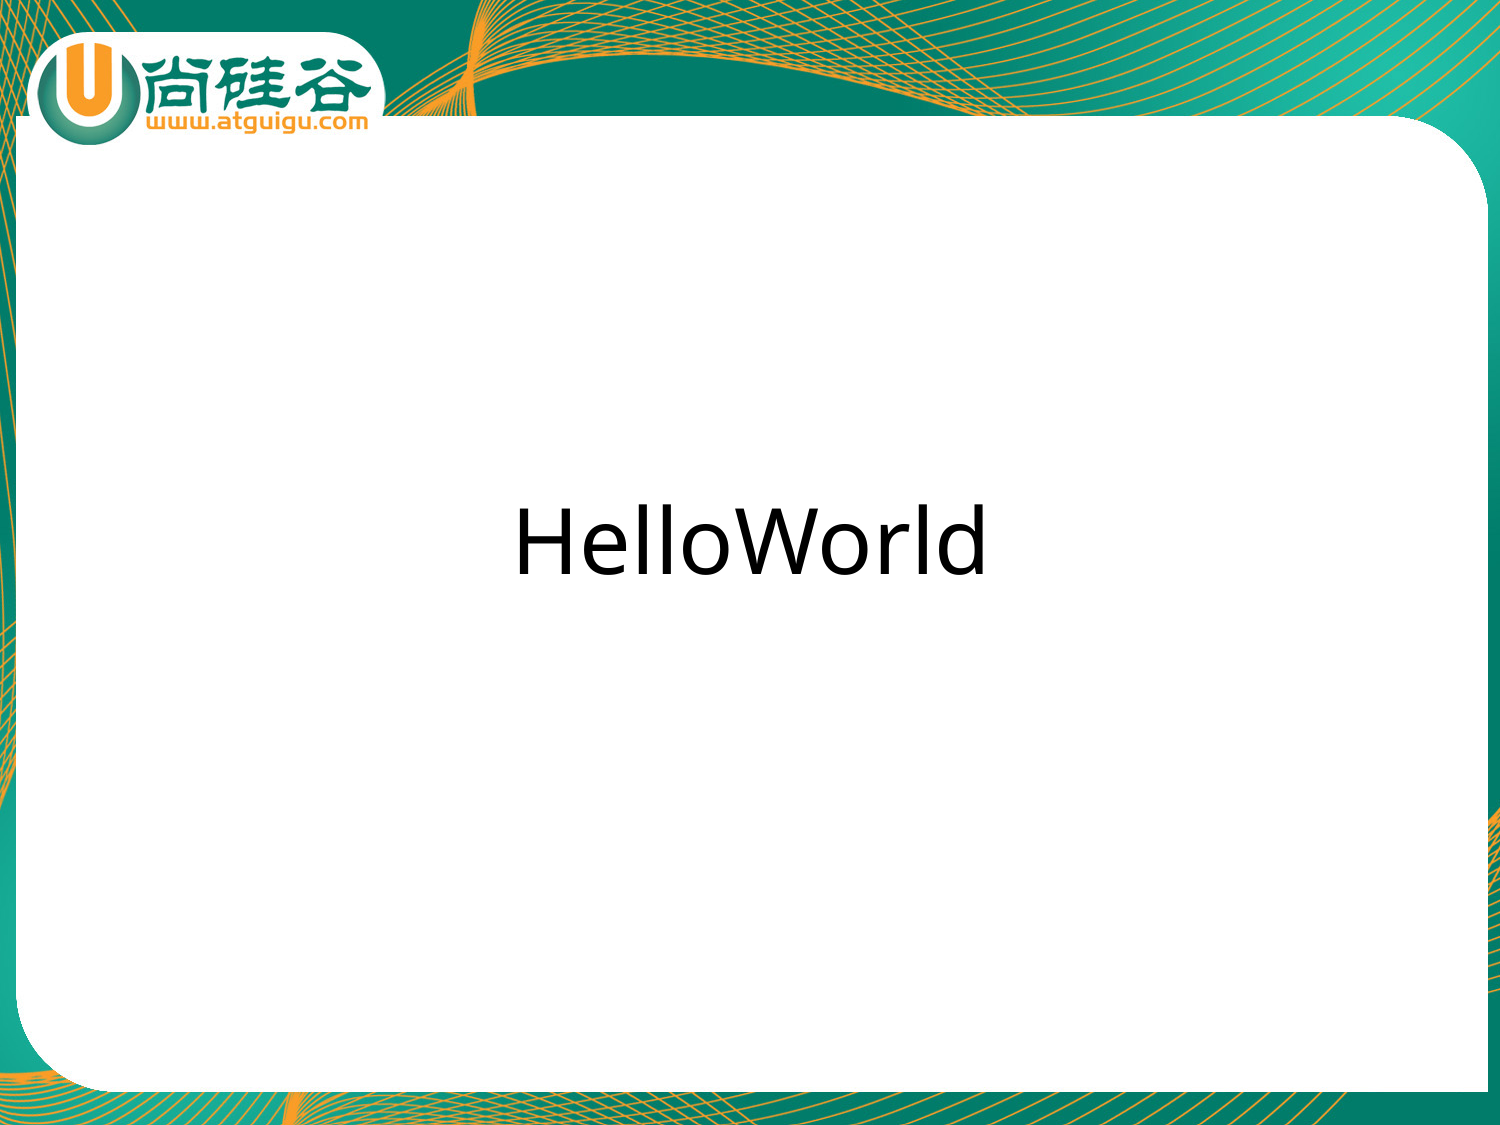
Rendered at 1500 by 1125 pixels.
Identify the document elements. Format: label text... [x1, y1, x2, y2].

title HelloWorld [76, 444, 1427, 632]
picture [0, 0, 1500, 1125]
